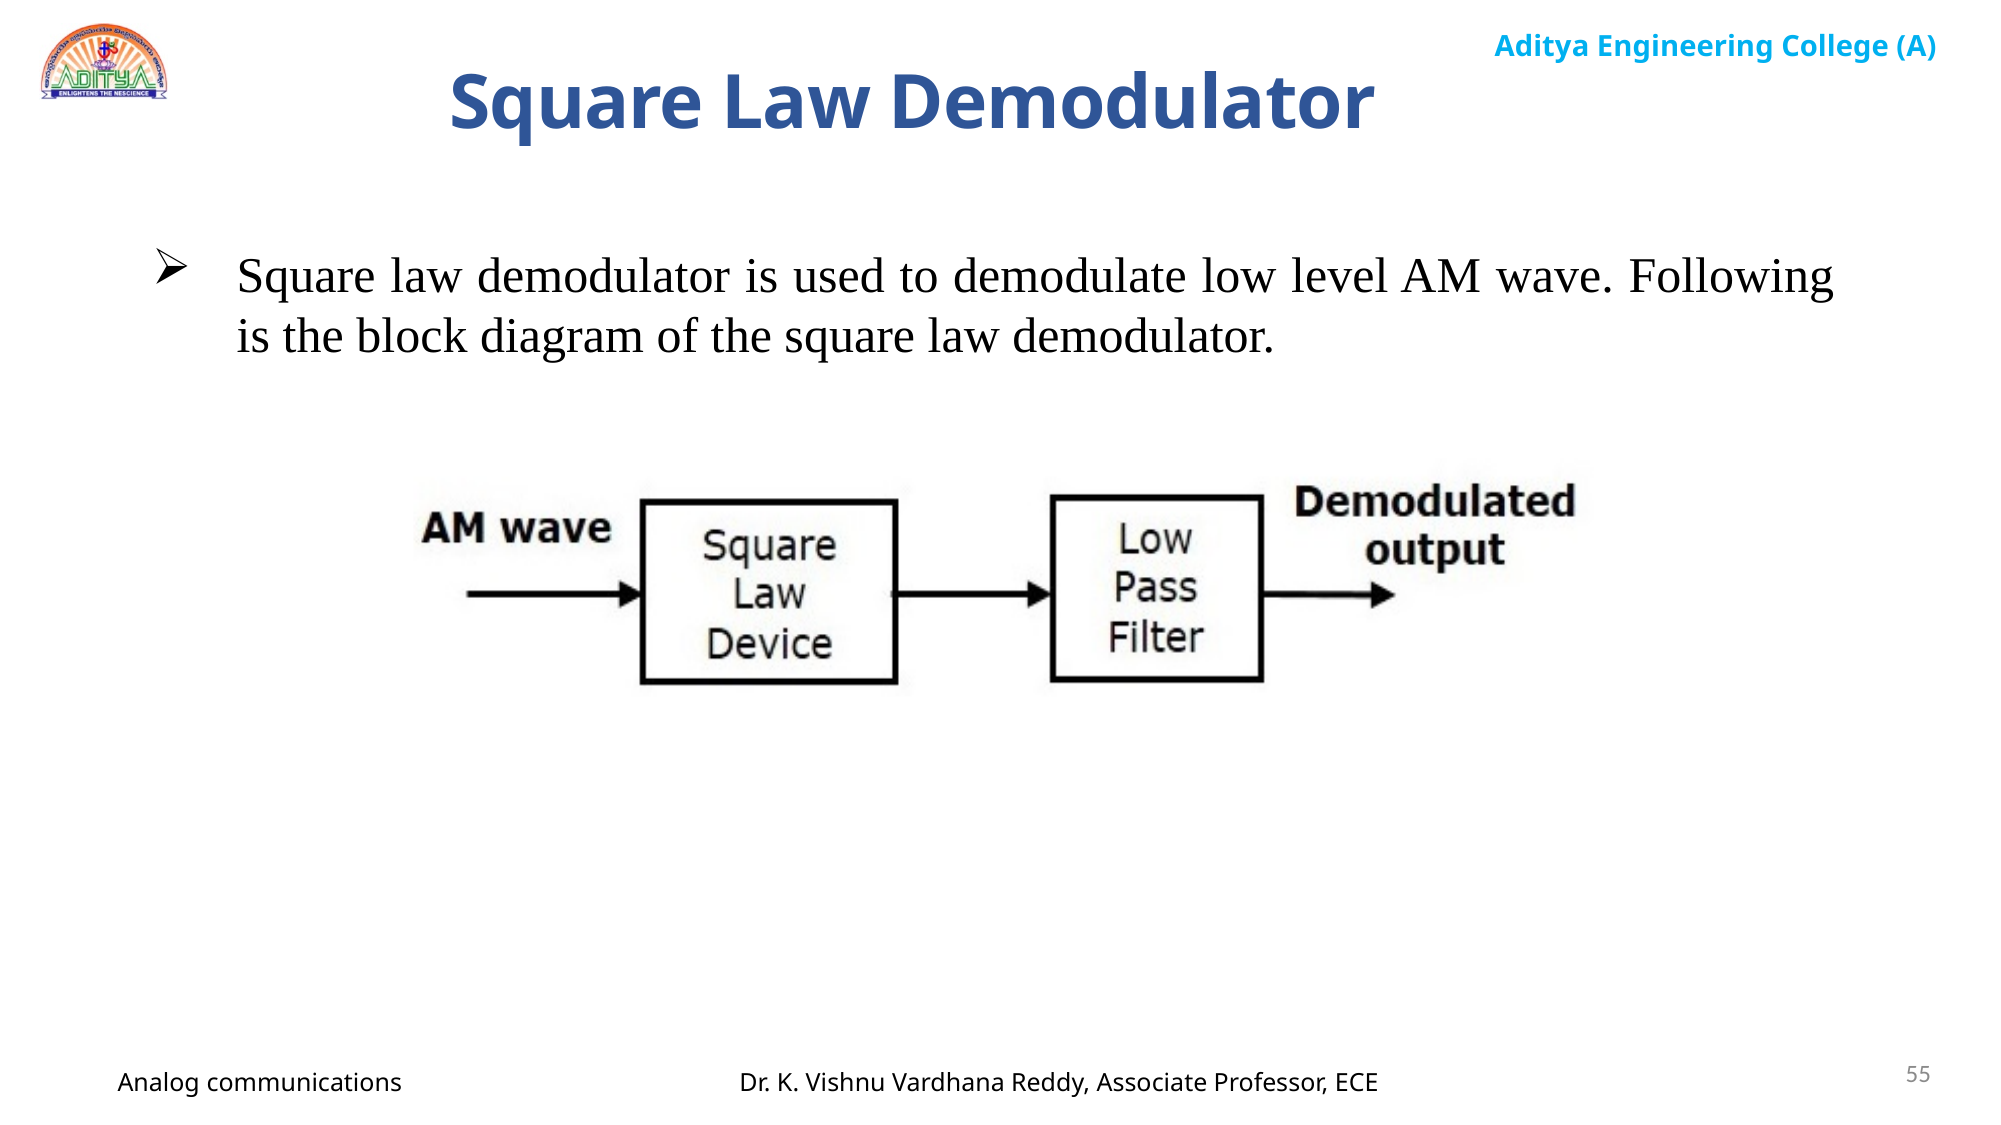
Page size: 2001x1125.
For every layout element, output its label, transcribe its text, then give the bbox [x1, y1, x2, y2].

text_box Square Law Demodulator [199, 37, 1626, 161]
picture [39, 23, 168, 100]
footer Analog communications Dr. K. Vishnu Vardhana Reddy, Associate Professor, ECE [85, 1042, 1413, 1125]
text_box Aditya Engineering College (A) [1479, 19, 1952, 70]
picture [412, 449, 1600, 715]
slide_number 55 [1496, 1042, 1947, 1103]
text_box Square law demodulator is used to demodulate low level AM wave. Following is the block diagram of the square law demodulator. [137, 174, 1850, 850]
